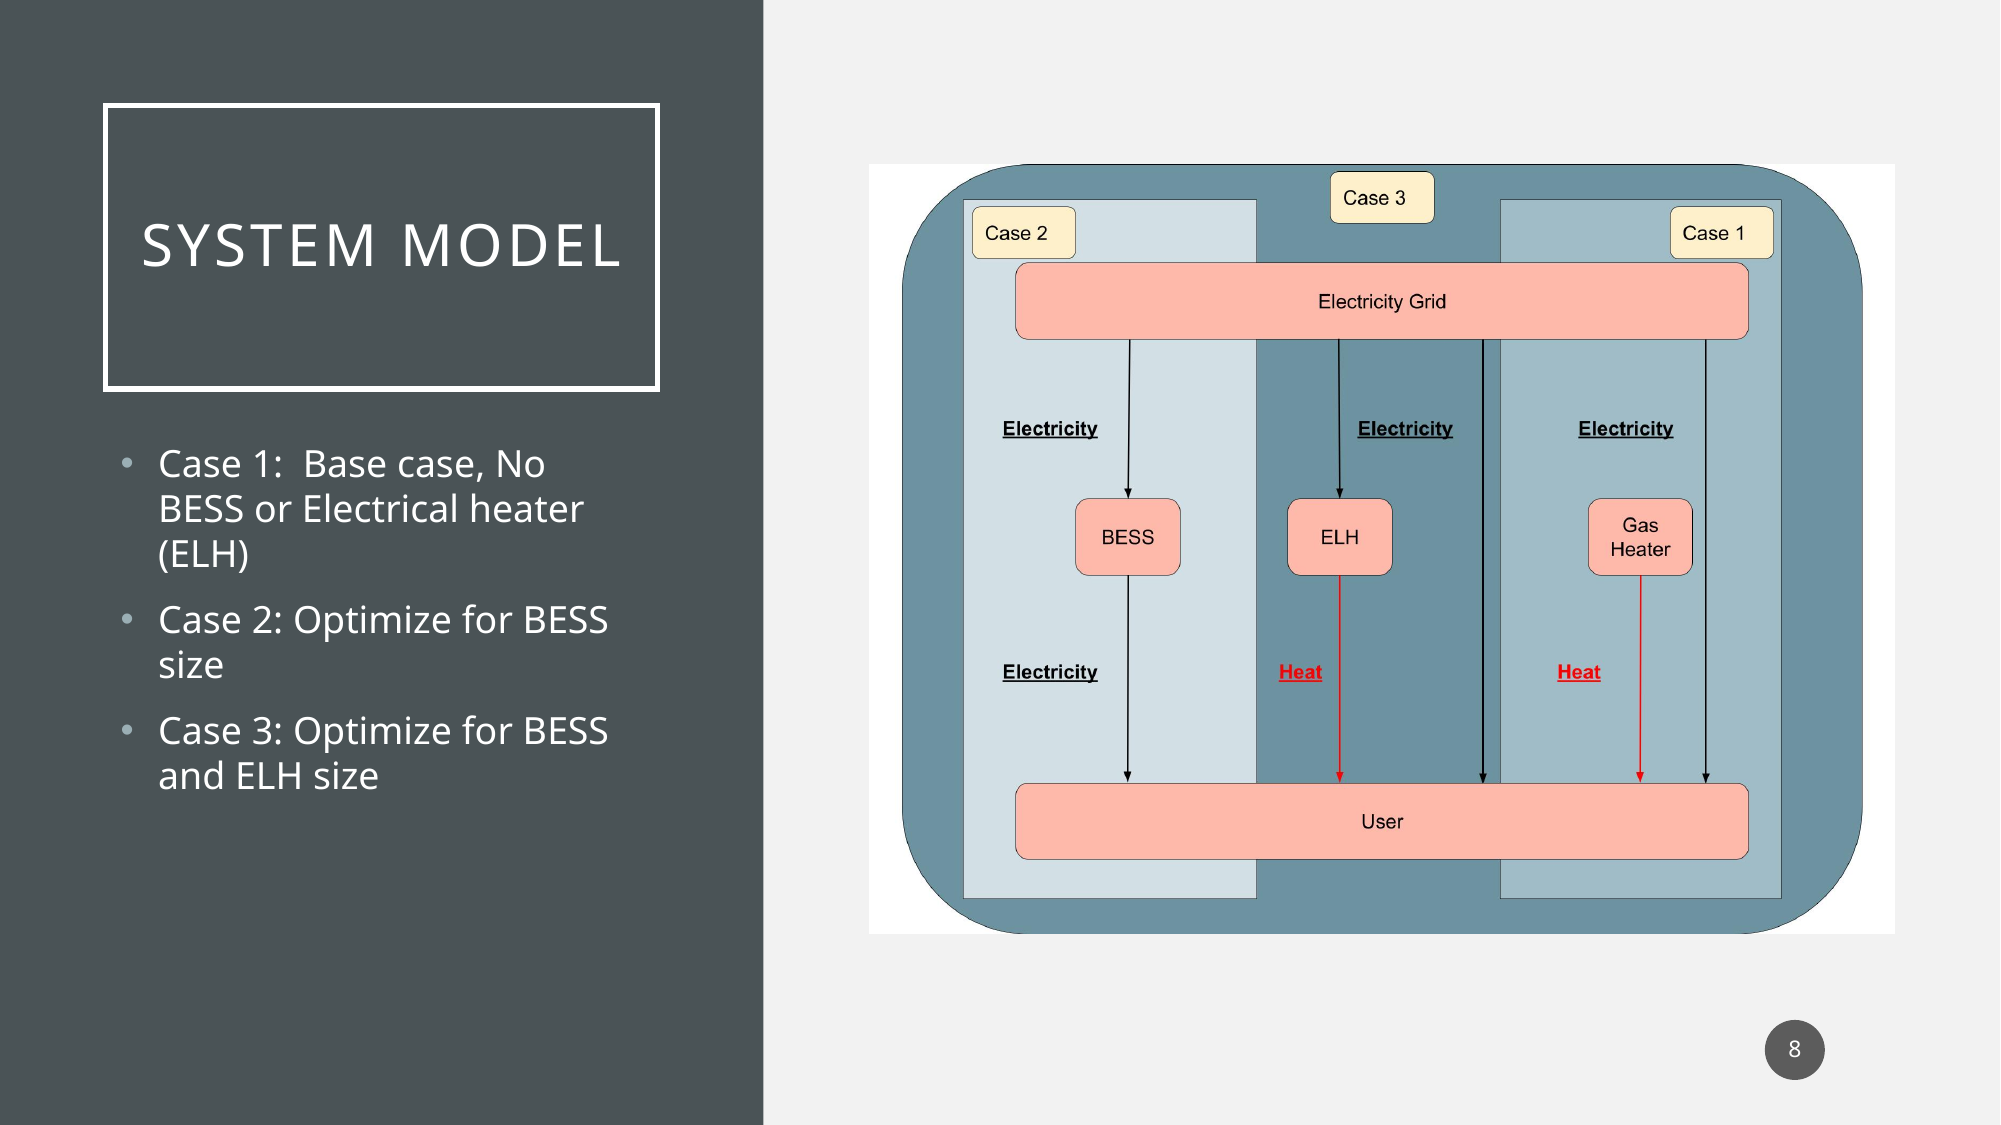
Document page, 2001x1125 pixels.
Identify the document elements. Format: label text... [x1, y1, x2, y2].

text_box [764, 0, 2000, 1125]
title System model [103, 103, 660, 392]
picture [869, 164, 1895, 934]
slide_number 8 [1764, 1019, 1825, 1080]
text_box [0, 0, 764, 1125]
list Case 1: Base case, No BESS or Electrical heater (ELH) Case 2: Optimize for BESS size Case 3: Optimize for BESS and ELH size [105, 432, 658, 994]
